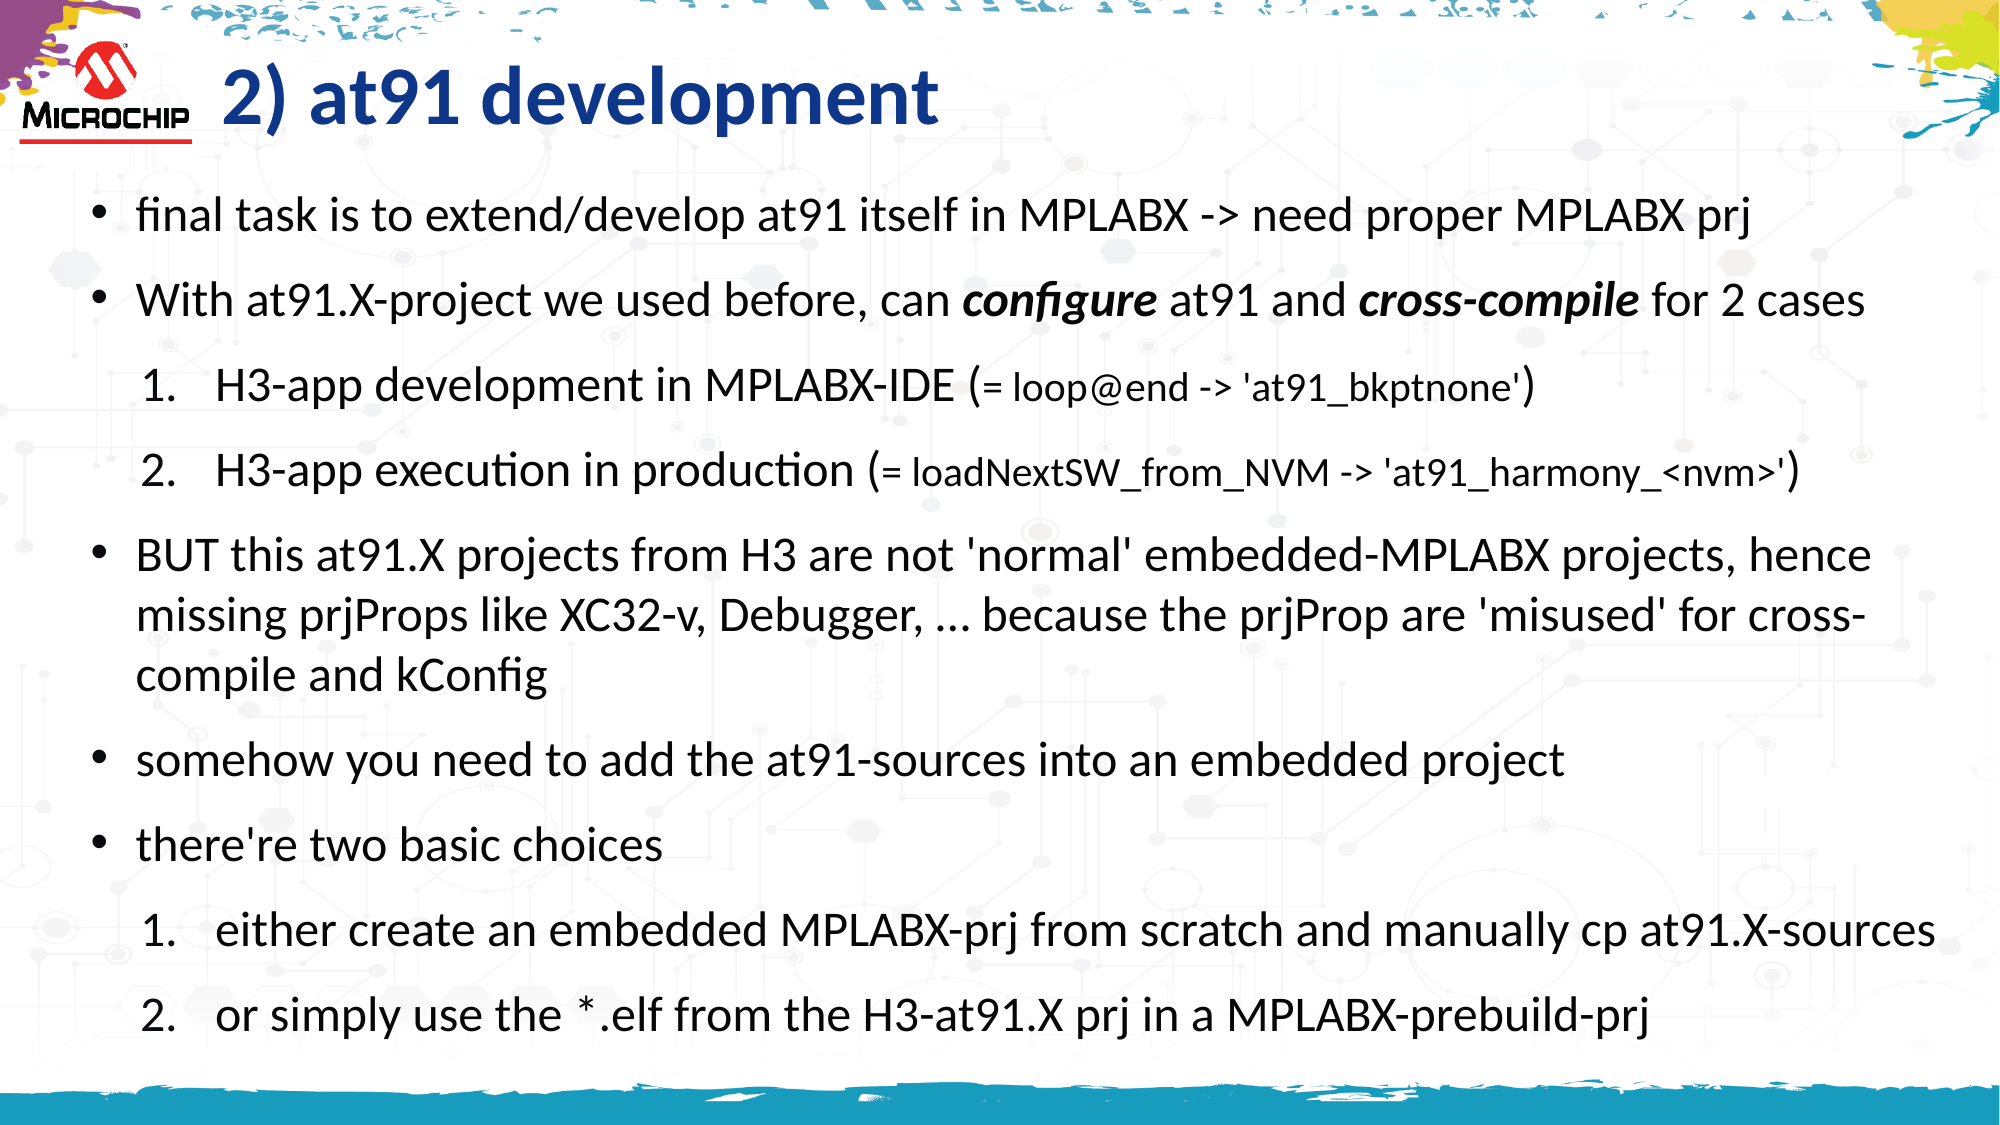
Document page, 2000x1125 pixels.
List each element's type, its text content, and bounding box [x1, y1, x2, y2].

list final task is to extend/develop at91 itself in MPLABX -> need proper MPLABX prj With at91.X-project we used before, can configure at91 and cross-compile for 2 cases H3-app development in MPLABX-IDE (= loop@end -> 'at91_bkptnone') H3-app execution in production (= loadNextSW_from_NVM -> 'at91_harmony_<nvm>') BUT this at91.X projects from H3 are not 'normal' embedded-MPLABX projects, hence missing prjProps like XC32-v, Debugger, … because the prjProp are 'misused' for cross-compile and kConfig somehow you need to add the at91-sources into an embedded project there're two basic choices either create an embedded MPLABX-prj from scratch and manually cp at91.X-sources or simply use the *.elf from the H3-at91.X prj in a MPLABX-prebuild-prj [70, 171, 1984, 1052]
picture [0, 0, 2000, 1125]
title 2) at91 development [201, 31, 1922, 136]
